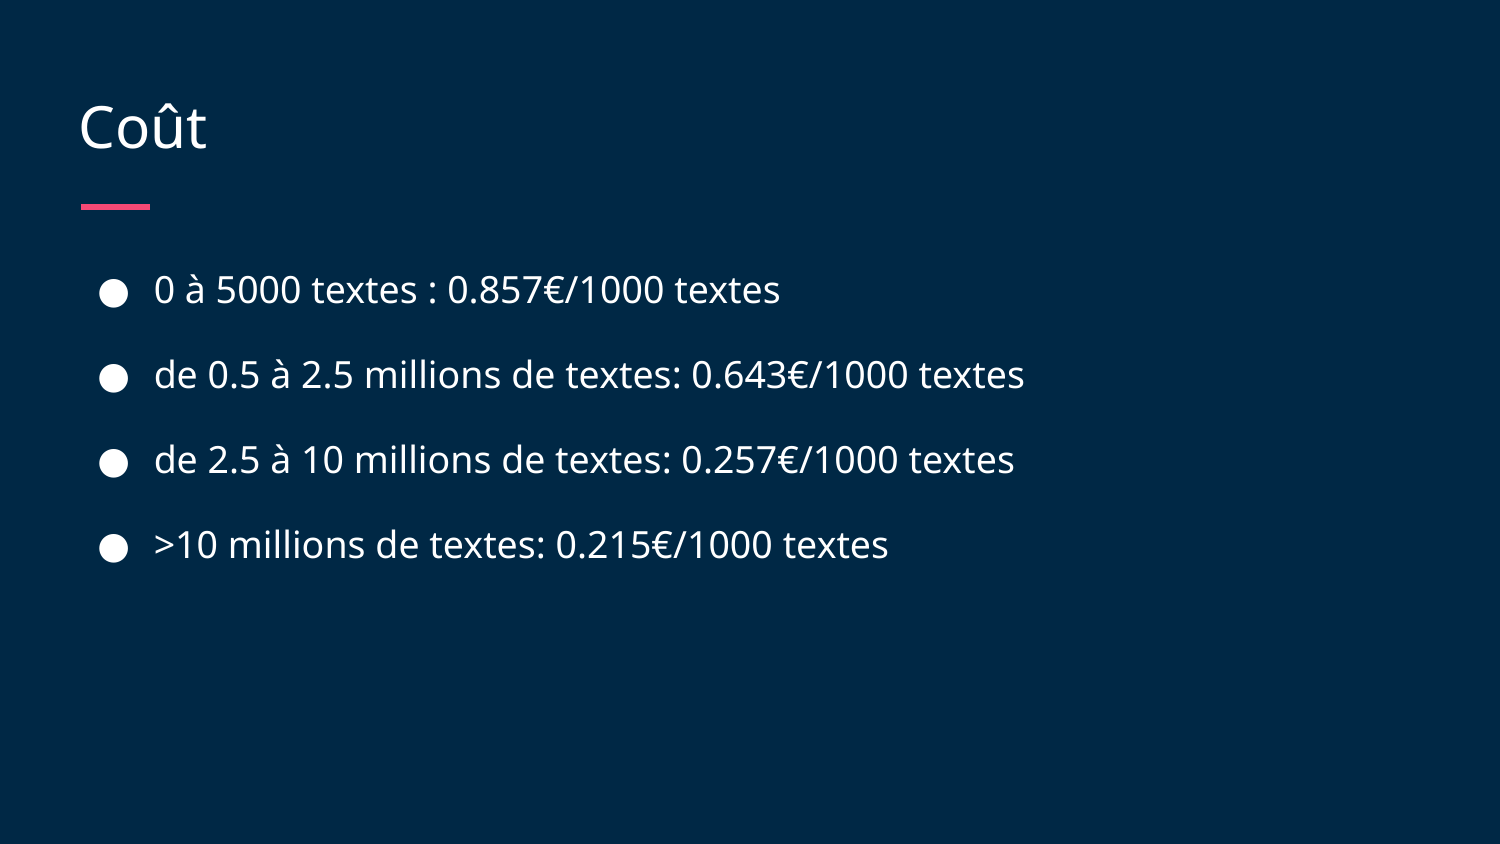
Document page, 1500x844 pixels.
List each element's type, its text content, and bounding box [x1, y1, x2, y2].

list 0 à 5000 textes : 0.857€/1000 textes de 0.5 à 2.5 millions de textes: 0.643€/1000 textes de 2.5 à 10 millions de textes: 0.257€/1000 textes >10 millions de textes: 0.215€/1000 textes [63, 244, 1437, 750]
title Coût [63, 75, 1437, 188]
